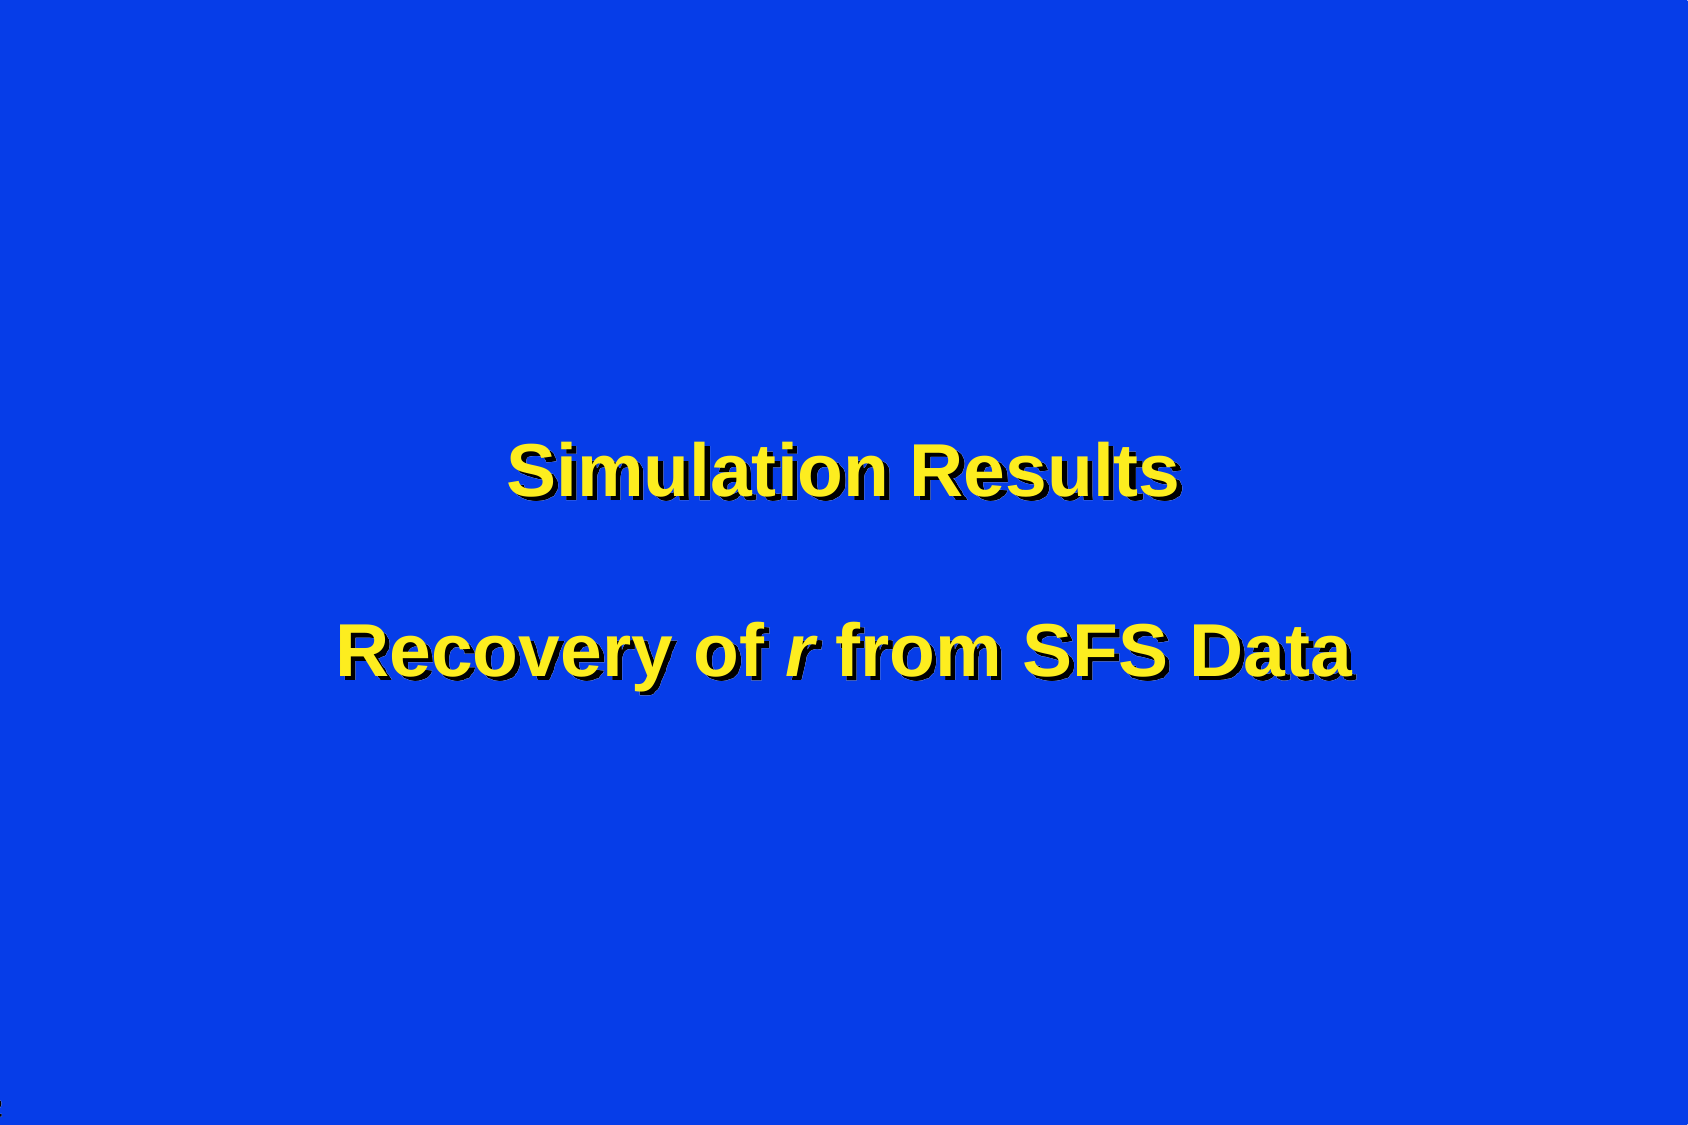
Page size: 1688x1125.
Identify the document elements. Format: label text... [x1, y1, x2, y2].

title Simulation Results Recovery of r from SFS Data [125, 462, 1563, 650]
